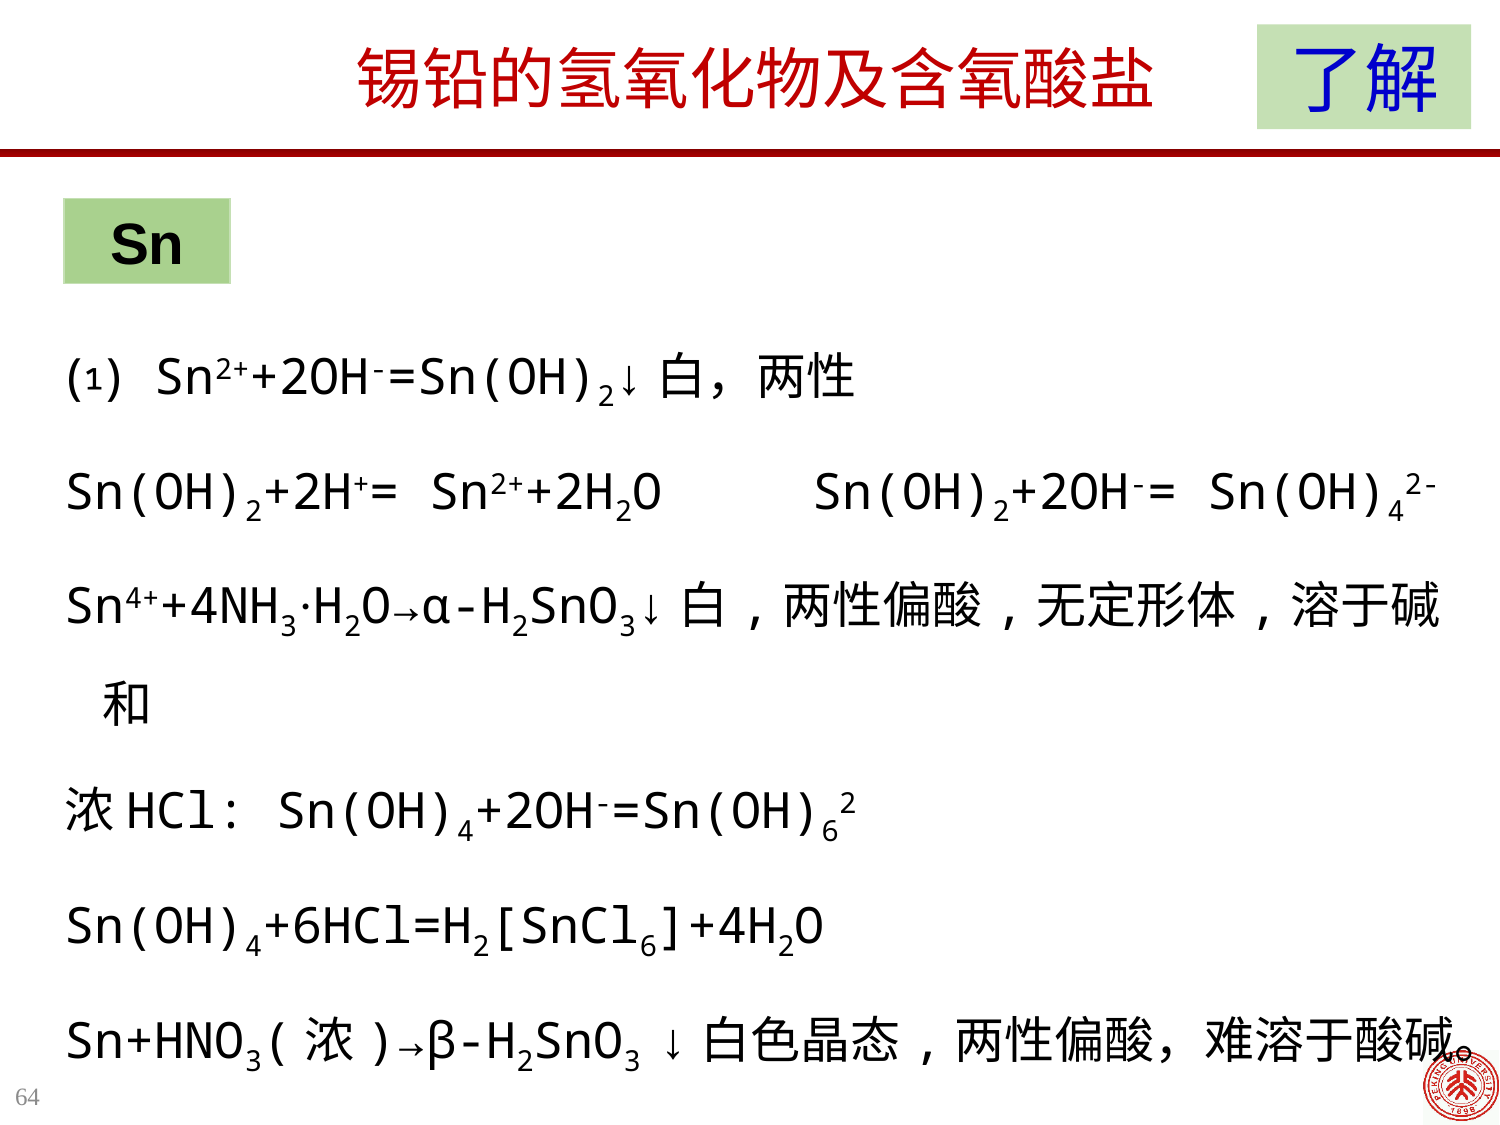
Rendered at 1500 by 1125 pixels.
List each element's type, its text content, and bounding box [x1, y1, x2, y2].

text_box 了解 [1257, 24, 1472, 130]
picture [1423, 1050, 1499, 1125]
text_box ⑴ Sn2++2OH-=Sn(OH)2↓白，两性 Sn(OH)2+2H+= Sn2++2H2O Sn(OH)2+2OH-= Sn(OH)42- Sn4++4NH3·H2O→α-H2SnO3↓白,两性偏酸,无定形体,溶于碱和 浓HCl: Sn(OH)4+2OH-=Sn(OH)62 Sn(OH)4+6HCl=H2[SnCl6]+4H2O Sn+HNO3(浓)→β-H2SnO3 ↓白色晶态,两性偏酸，难溶于酸碱。 [50, 302, 1500, 965]
text_box 锡铅的氢氧化物及含氧酸盐 [135, 38, 1376, 134]
slide_number 64 [0, 1062, 69, 1125]
text_box Sn [64, 198, 231, 284]
text_box [0, 149, 1500, 157]
